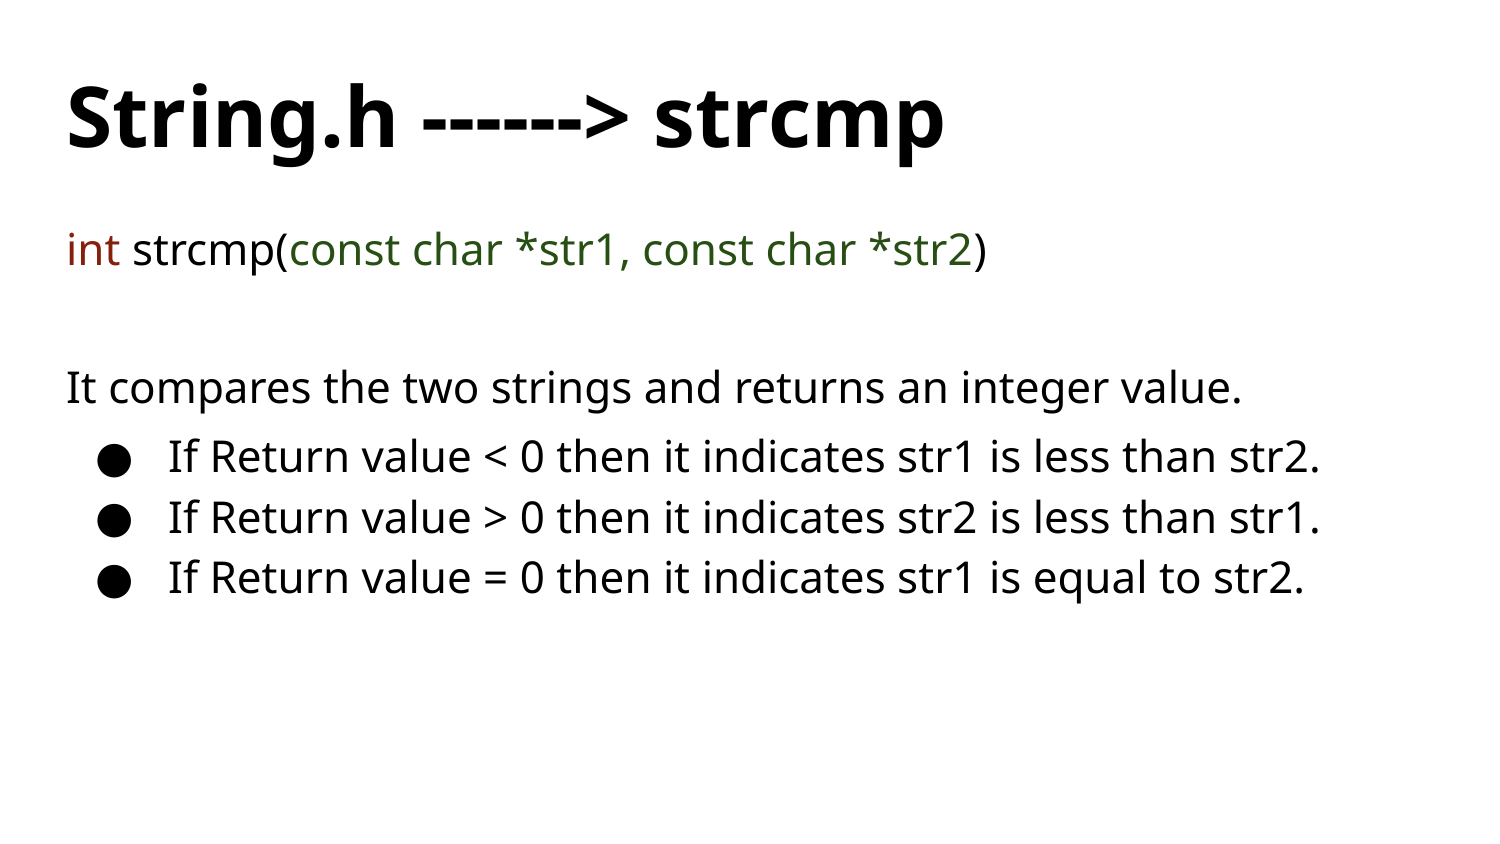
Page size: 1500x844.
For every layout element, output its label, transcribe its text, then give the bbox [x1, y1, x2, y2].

list int strcmp(const char *str1, const char *str2) It compares the two strings and returns an integer value. If Return value < 0 then it indicates str1 is less than str2. If Return value > 0 then it indicates str2 is less than str1. If Return value = 0 then it indicates str1 is equal to str2. [51, 199, 1449, 747]
title String.h ------> strcmp [51, 48, 1449, 180]
